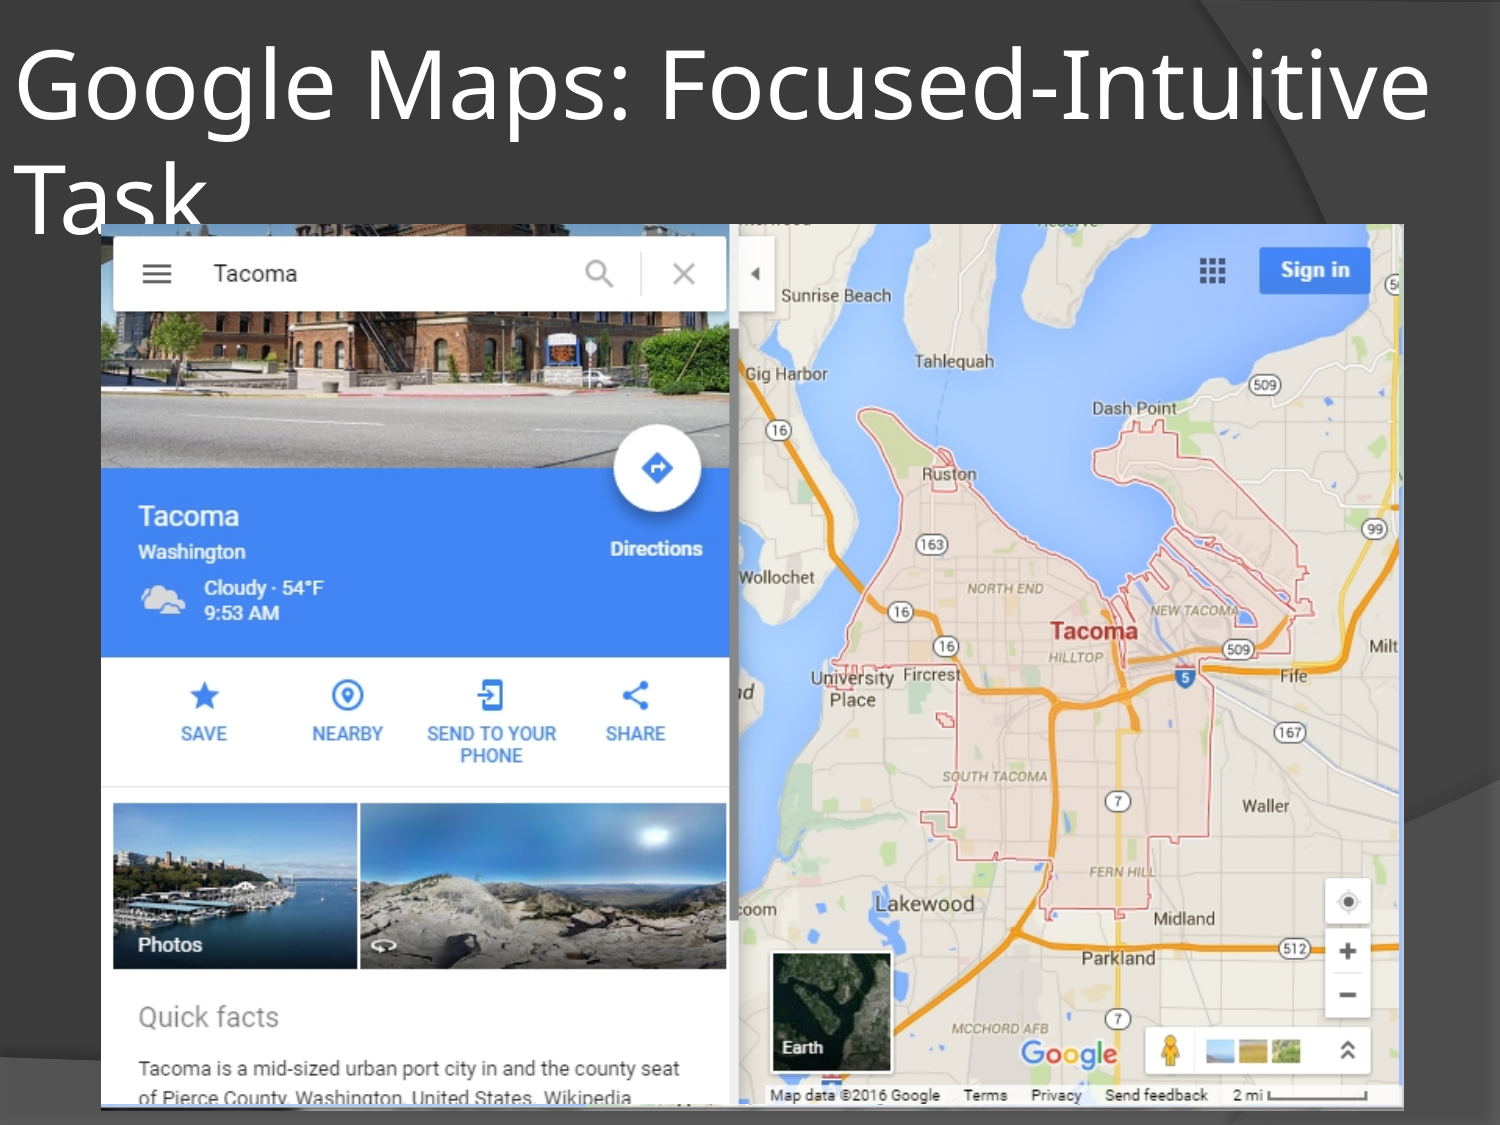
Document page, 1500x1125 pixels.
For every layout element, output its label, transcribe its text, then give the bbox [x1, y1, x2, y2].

title Google Maps: Focused-Intuitive Task [6, 45, 1494, 233]
picture [101, 224, 1399, 1104]
